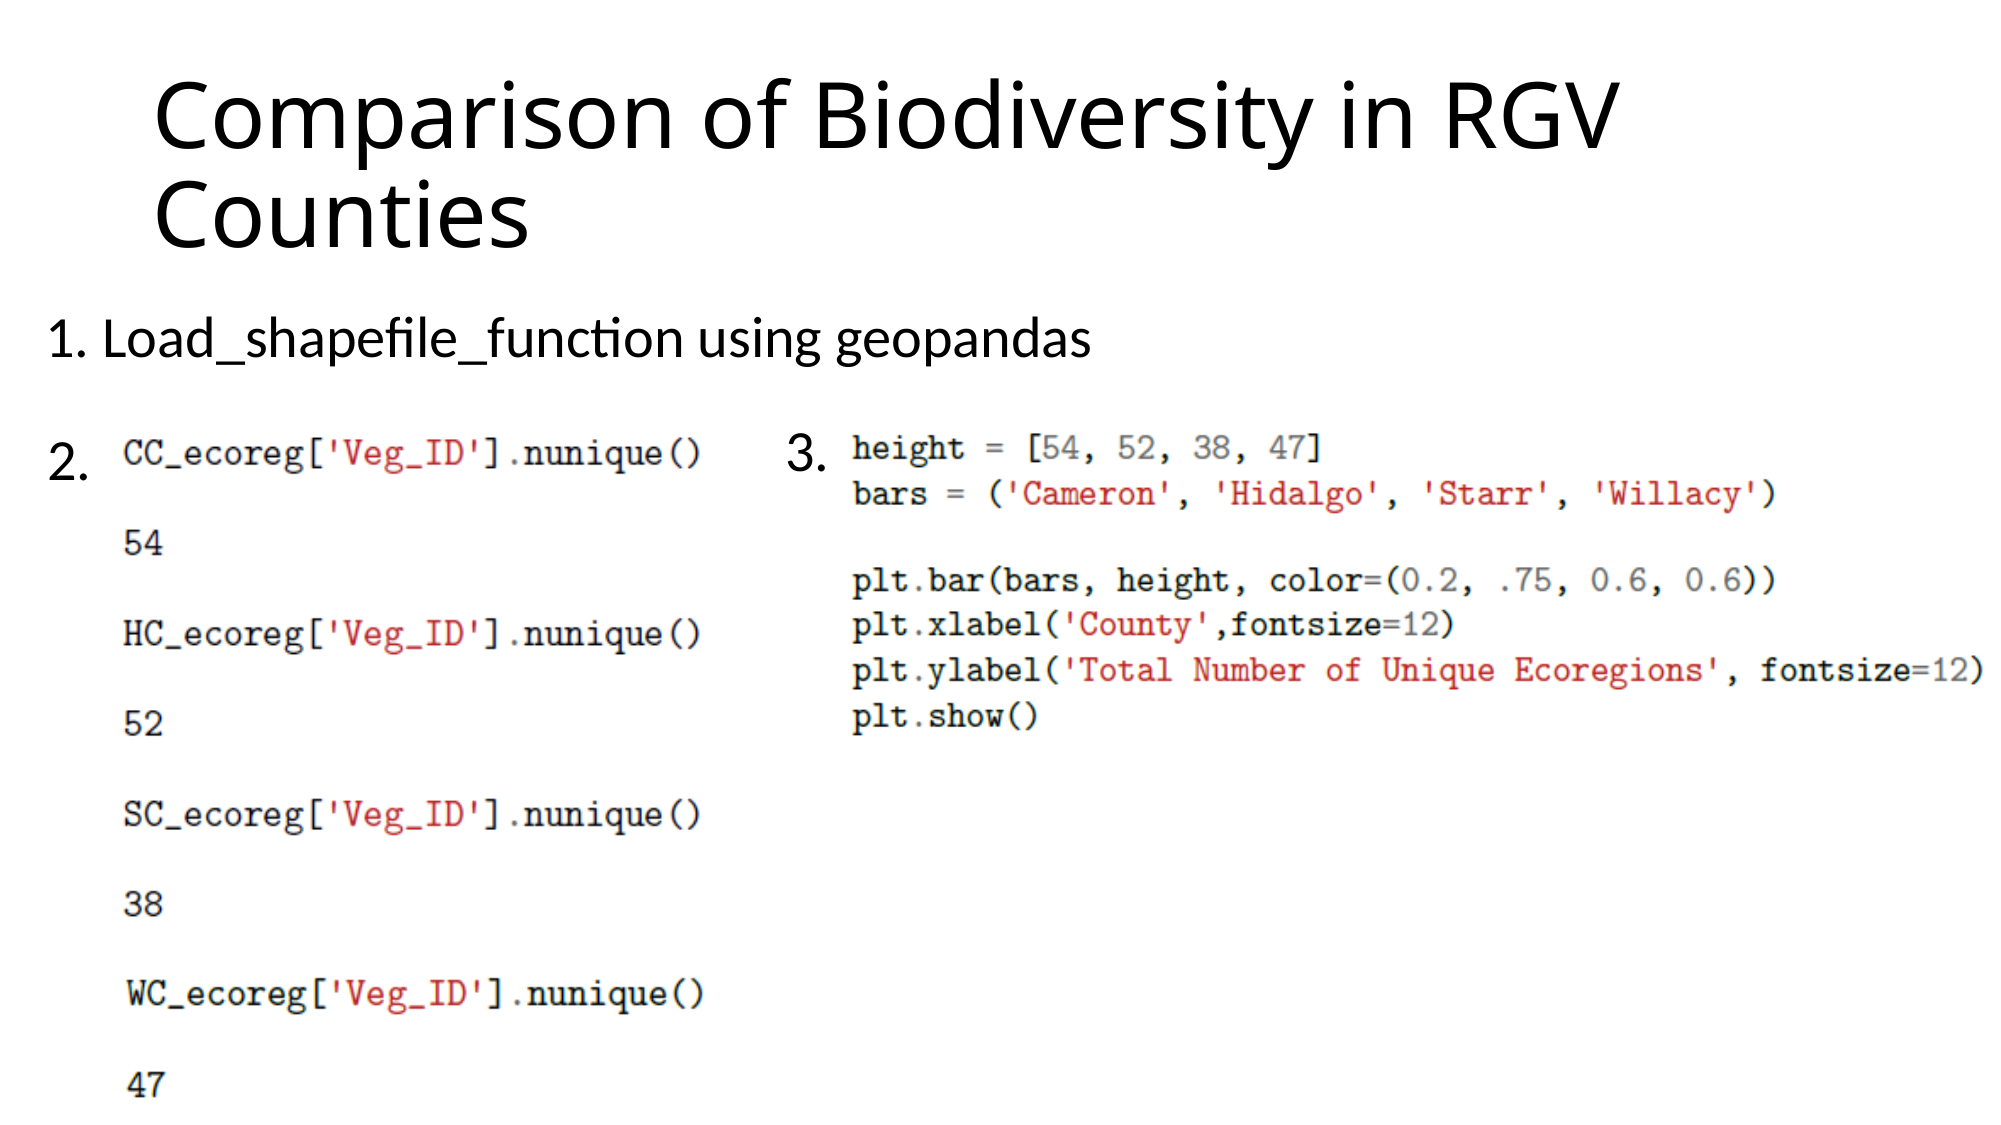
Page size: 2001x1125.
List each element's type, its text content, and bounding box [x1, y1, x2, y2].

title Comparison of Biodiversity in RGV Counties [137, 59, 1863, 278]
text_box 3. [770, 405, 842, 491]
list 1. Load_shapefile_function using geopandas [30, 299, 1755, 1014]
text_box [106, 414, 749, 1123]
text_box 2. [32, 415, 106, 500]
picture [842, 405, 1991, 760]
